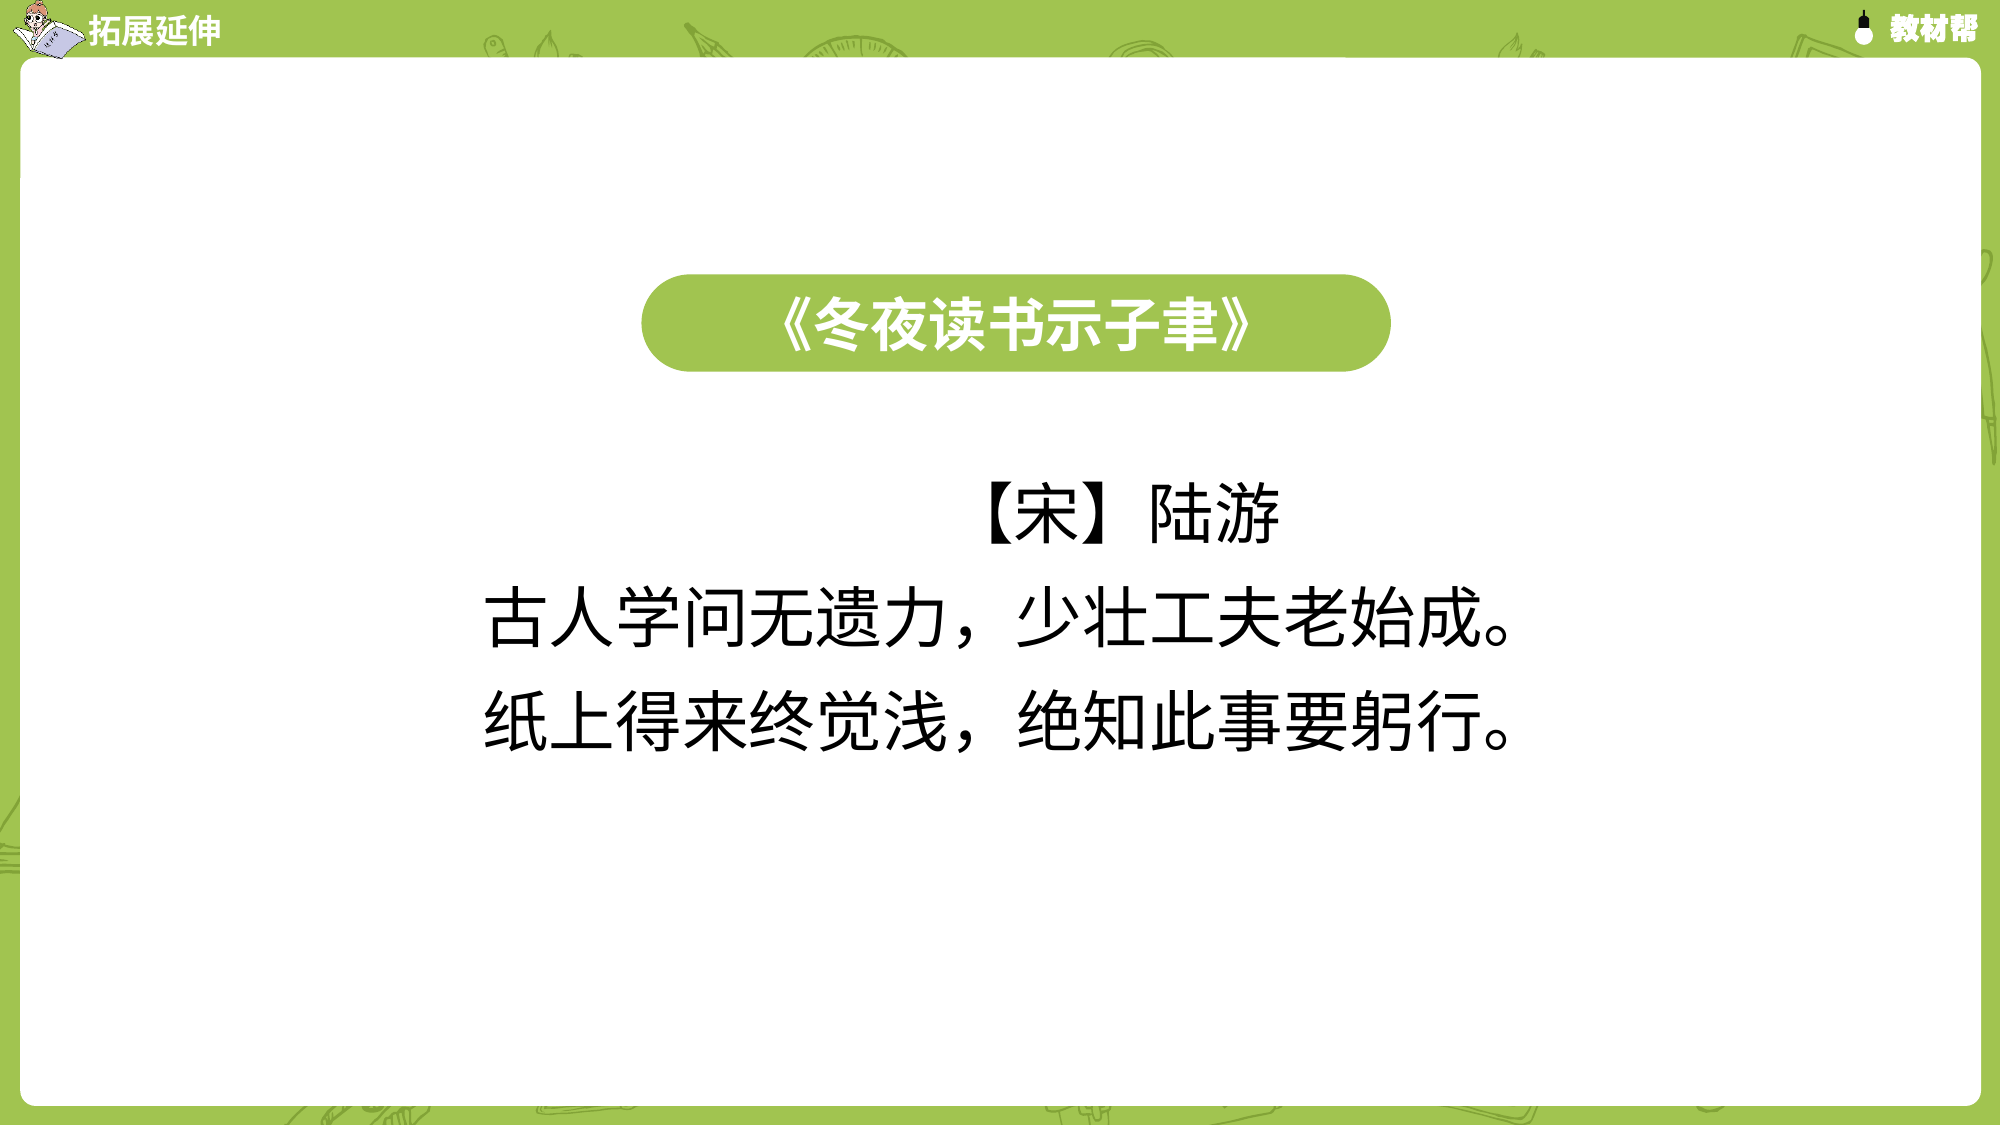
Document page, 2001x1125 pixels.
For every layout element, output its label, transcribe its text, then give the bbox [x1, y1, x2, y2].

picture [0, 0, 98, 61]
text_box 【宋】陆游 古人学问无遗力，少壮工夫老始成。 纸上得来终觉浅，绝知此事要躬行。 [416, 440, 1616, 768]
text_box 《冬夜读书示子聿》 [640, 273, 1392, 373]
